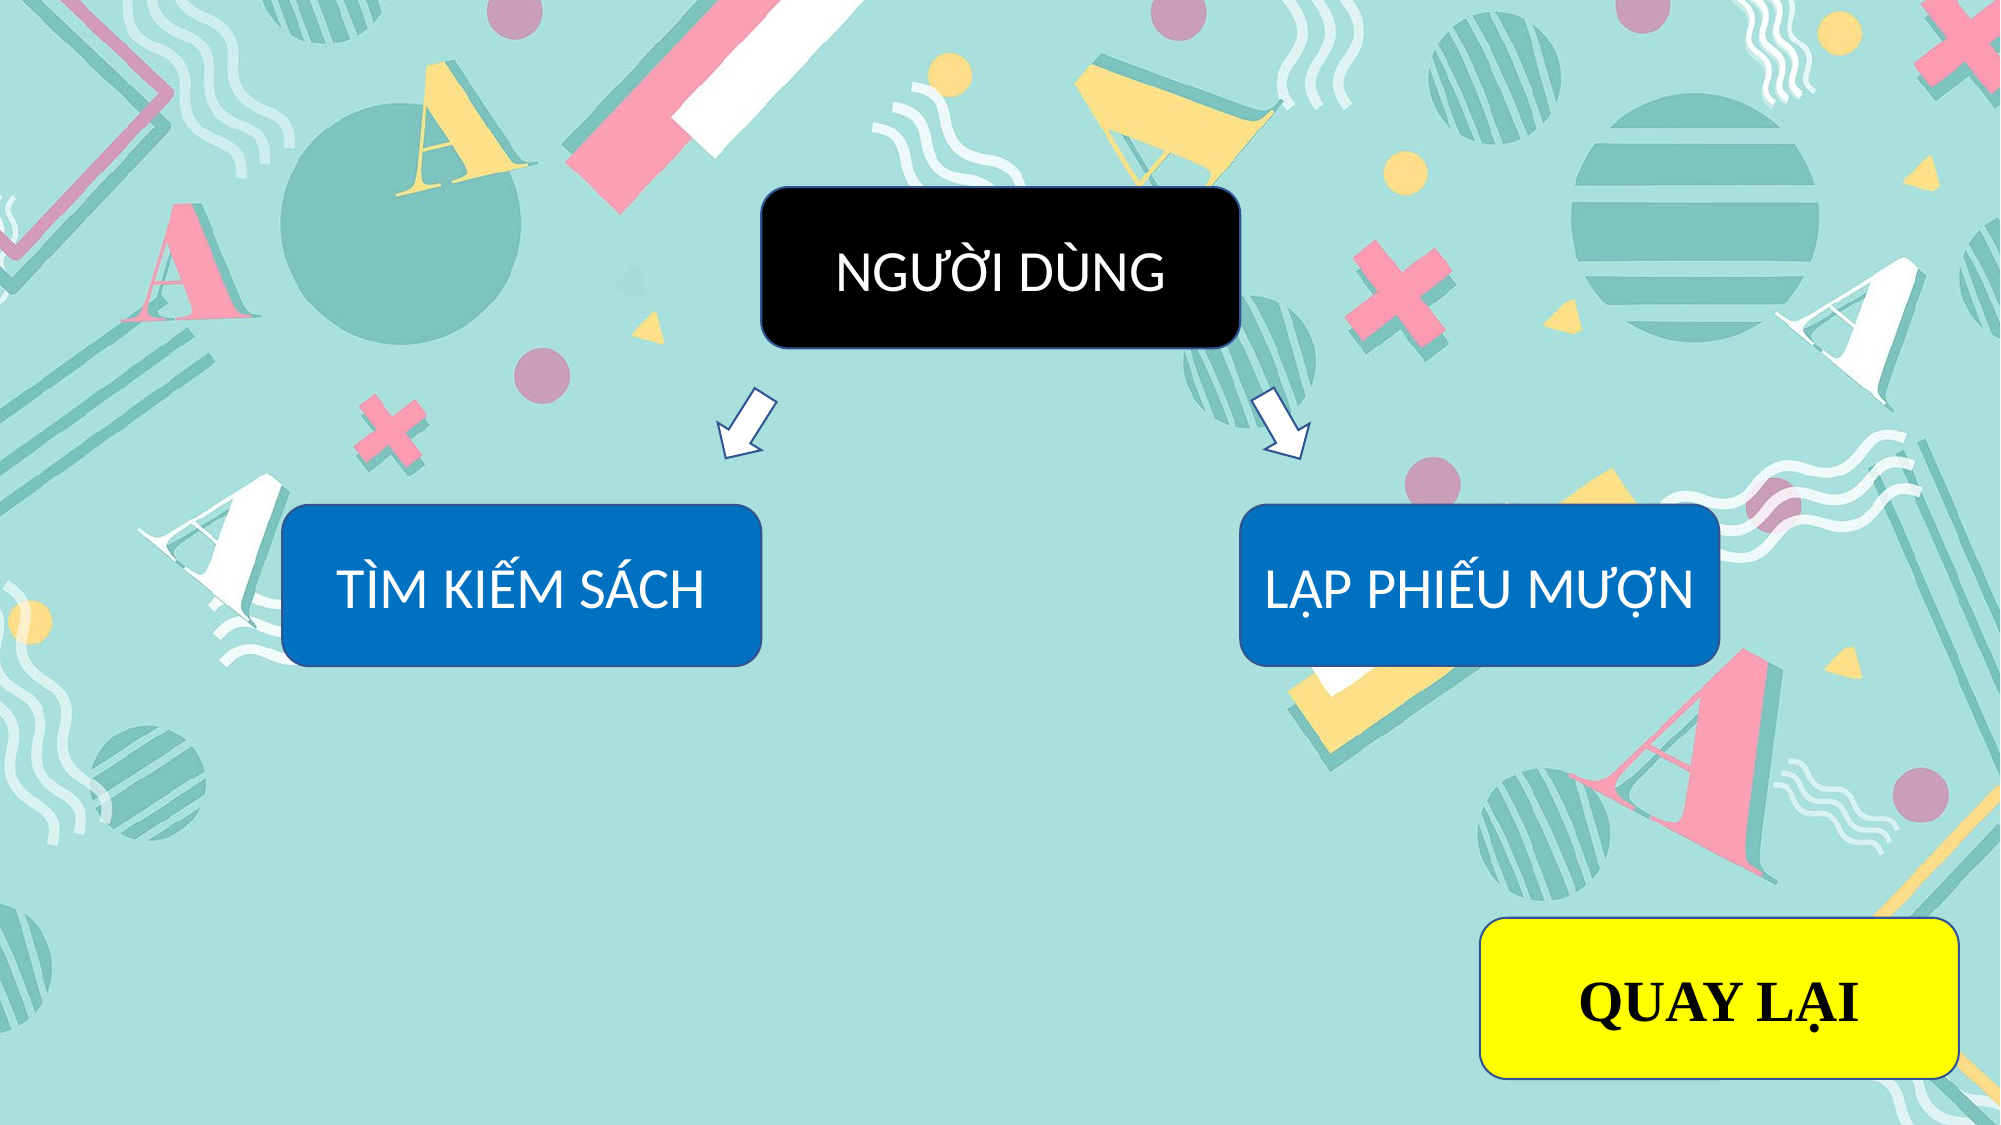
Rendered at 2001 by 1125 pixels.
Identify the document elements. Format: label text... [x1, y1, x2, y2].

text_box [1250, 386, 1312, 461]
text_box QUAY LẠI [1478, 916, 1960, 1081]
picture [0, 0, 2001, 1125]
text_box LẬP PHIẾU MƯỢN [1239, 503, 1721, 667]
text_box [716, 386, 779, 460]
text_box TÌM KIẾM SÁCH [281, 503, 763, 668]
text_box NGƯỜI DÙNG [760, 186, 1242, 350]
